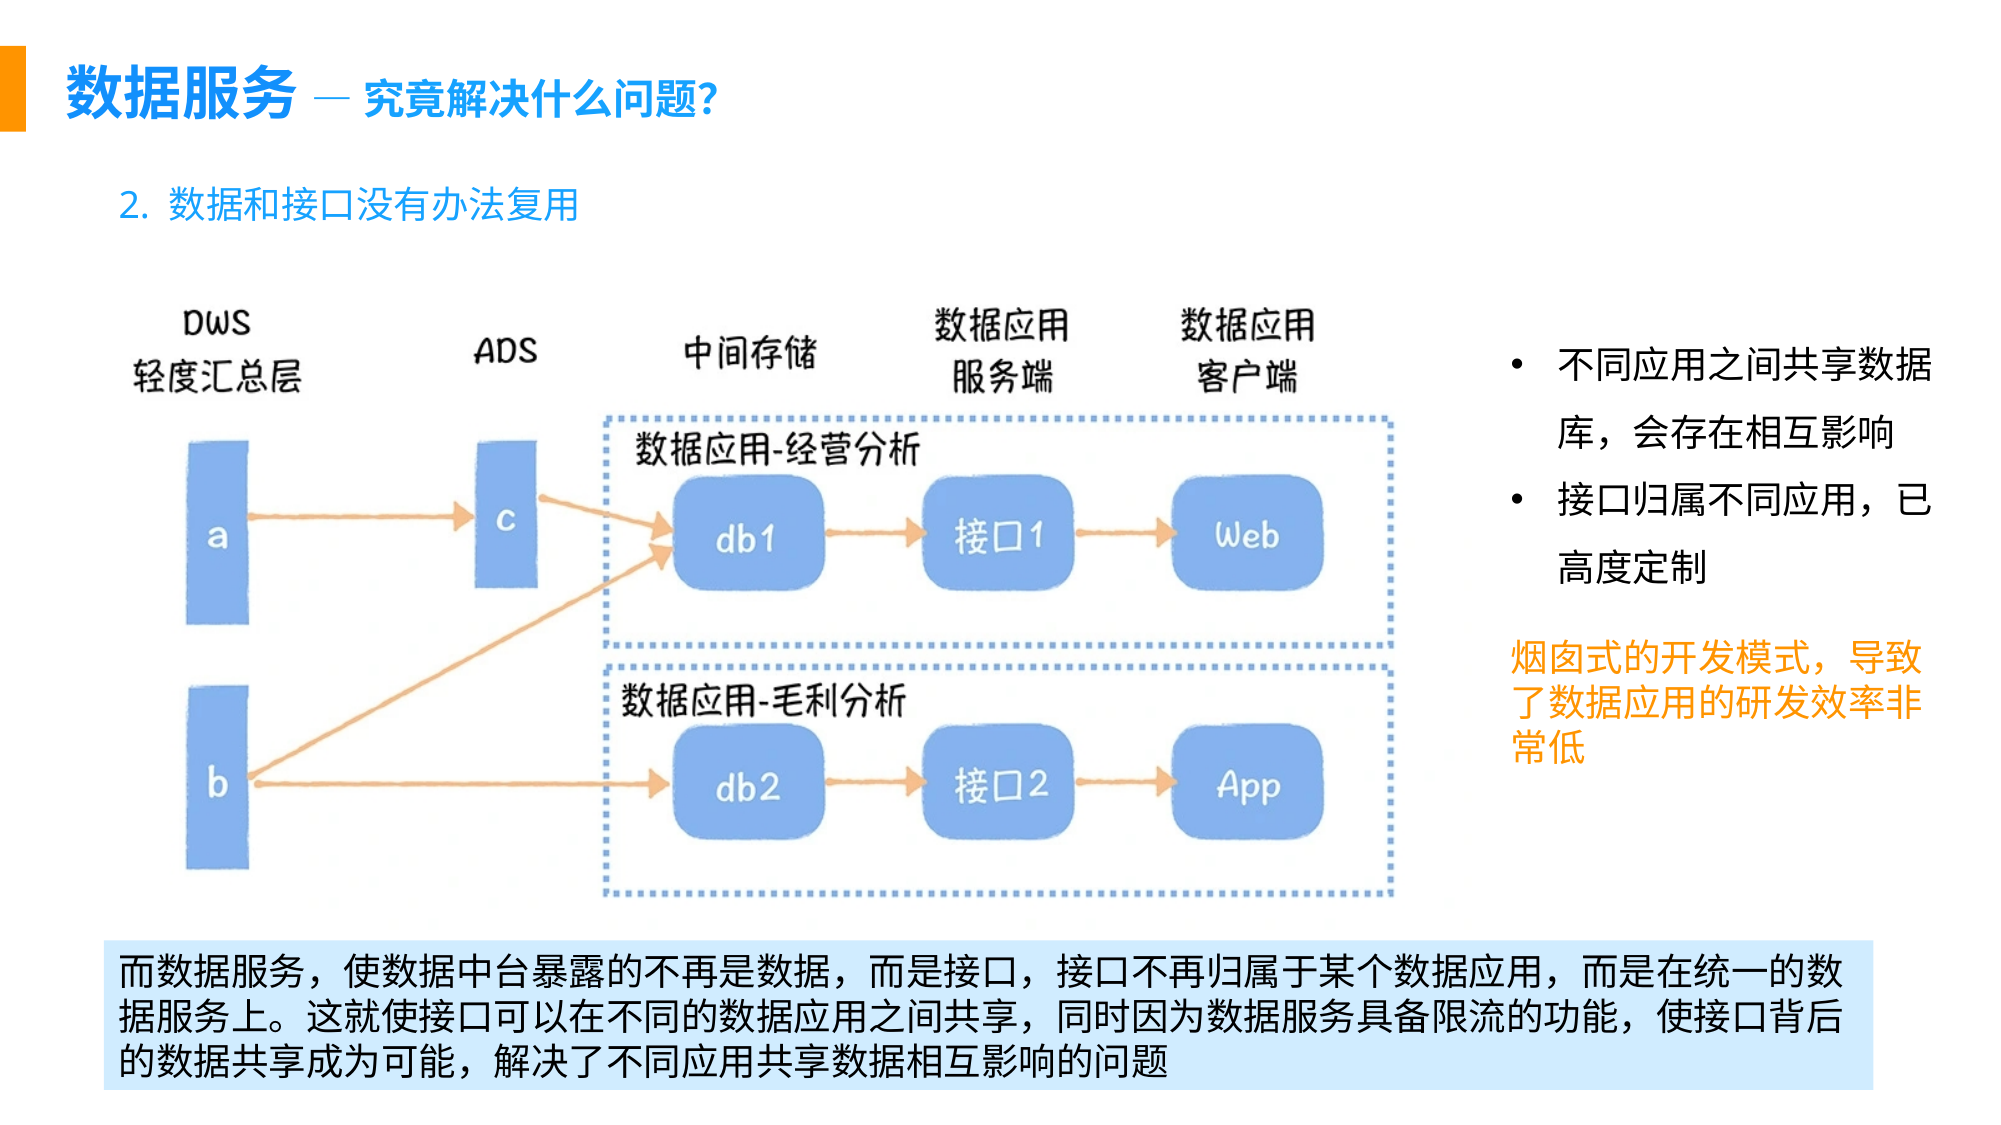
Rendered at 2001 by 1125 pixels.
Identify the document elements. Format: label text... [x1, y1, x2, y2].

text_box 而数据服务，使数据中台暴露的不再是数据，而是接口，接口不再归属于某个数据应用，而是在统一的数据服务上。这就使接口可以在不同的数据应用之间共享，同时因为数据服务具备限流的功能，使接口背后的数据共享成为可能，解决了不同应用共享数据相互影响的问题 [103, 940, 1874, 1090]
text_box 不同应用之间共享数据库，会存在相互影响 接口归属不同应用，已高度定制 烟囱式的开发模式，导致了数据应用的研发效率非常低 [1495, 311, 1962, 777]
text_box 2. 数据和接口没有办法复用 [103, 173, 1522, 234]
picture [50, 273, 1472, 939]
text_box 数据服务 — 究竟解决什么问题？ [50, 48, 1708, 134]
